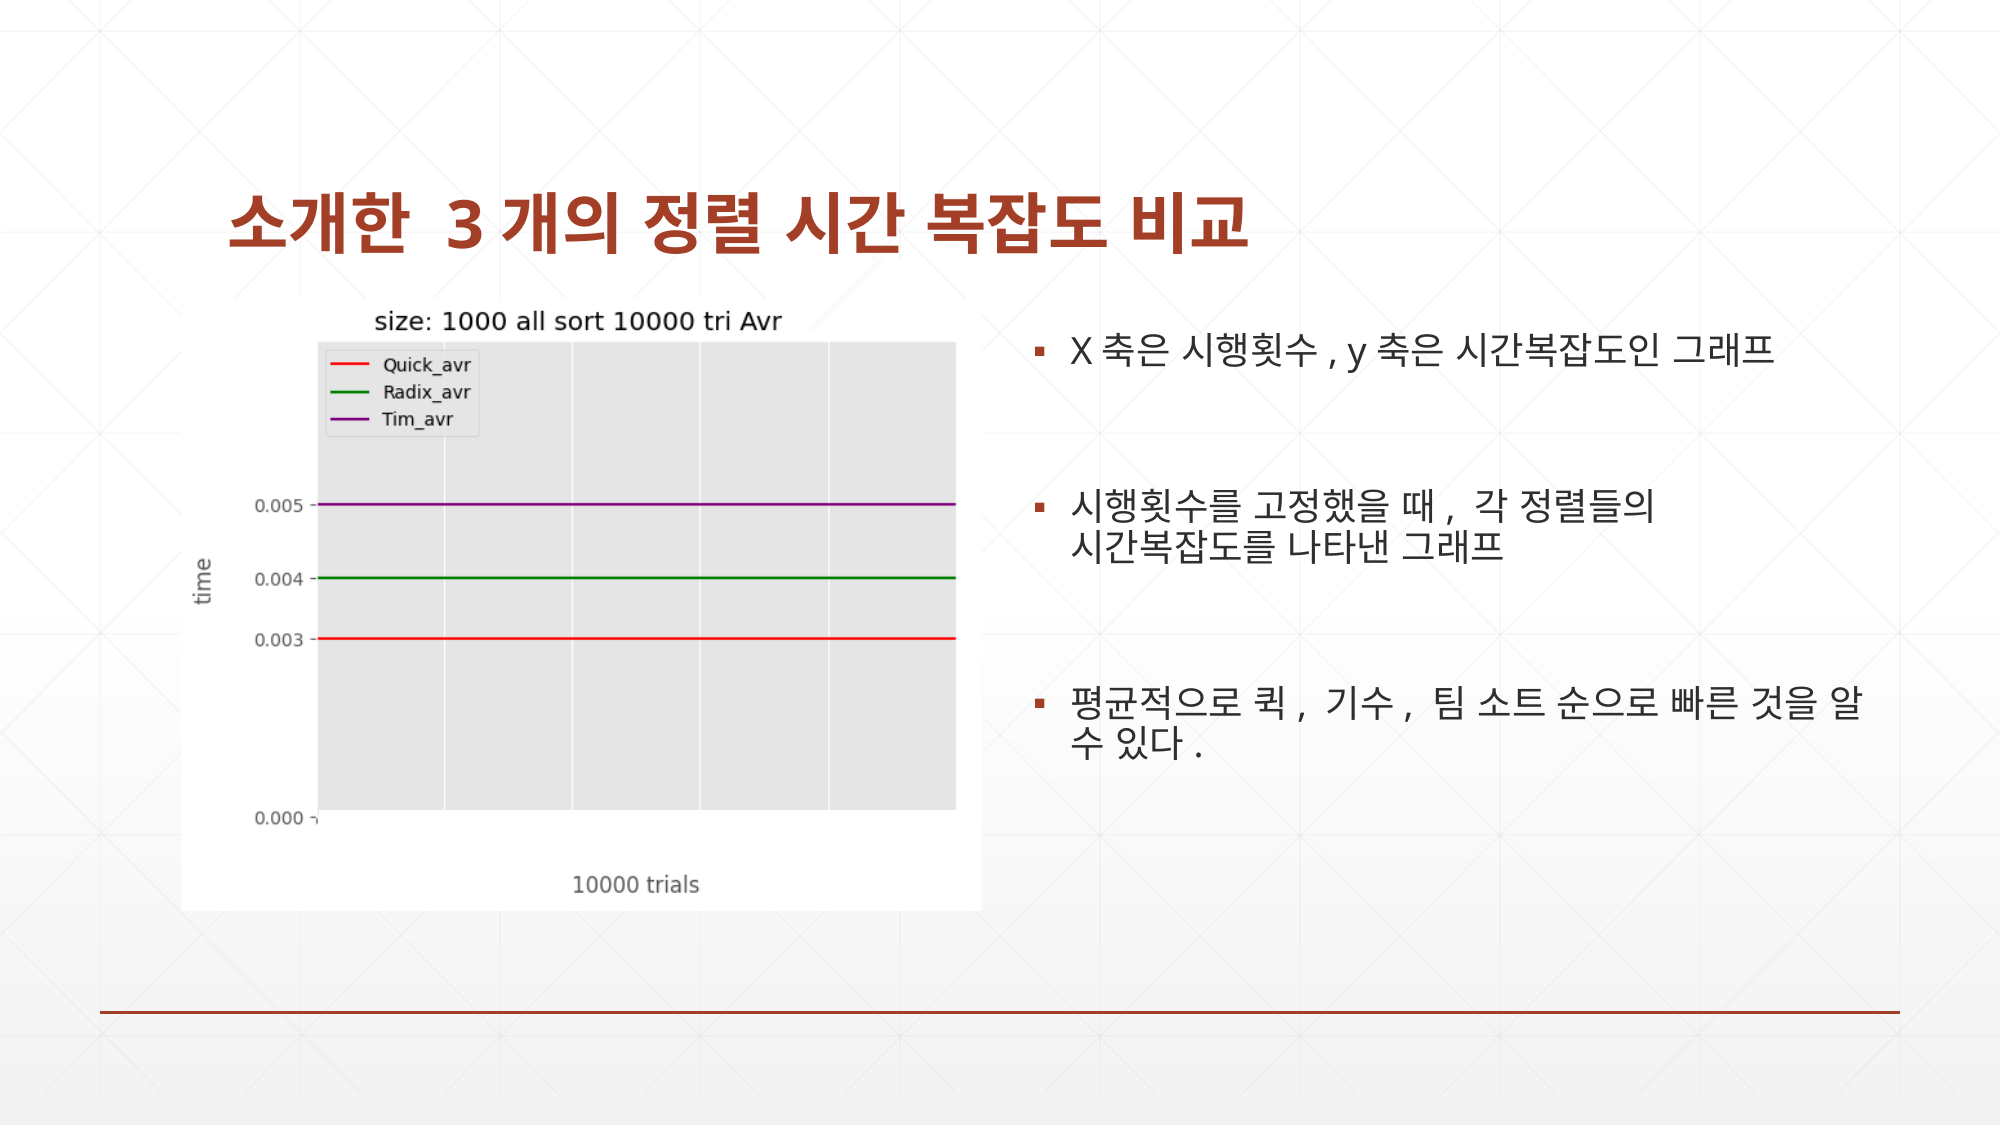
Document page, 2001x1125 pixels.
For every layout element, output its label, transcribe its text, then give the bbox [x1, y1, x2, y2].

picture [181, 259, 982, 912]
list X축은 시행횟수, y축은 시간복잡도인 그래프 시행횟수를 고정했을 때, 각 정렬들의 시간복잡도를 나타낸 그래프 평균적으로 퀵, 기수, 팀 소트 순으로 빠른 것을 알 수 있다. [1018, 324, 1885, 950]
title 소개한 3개의 정렬 시간 복잡도 비교 [212, 82, 1788, 271]
